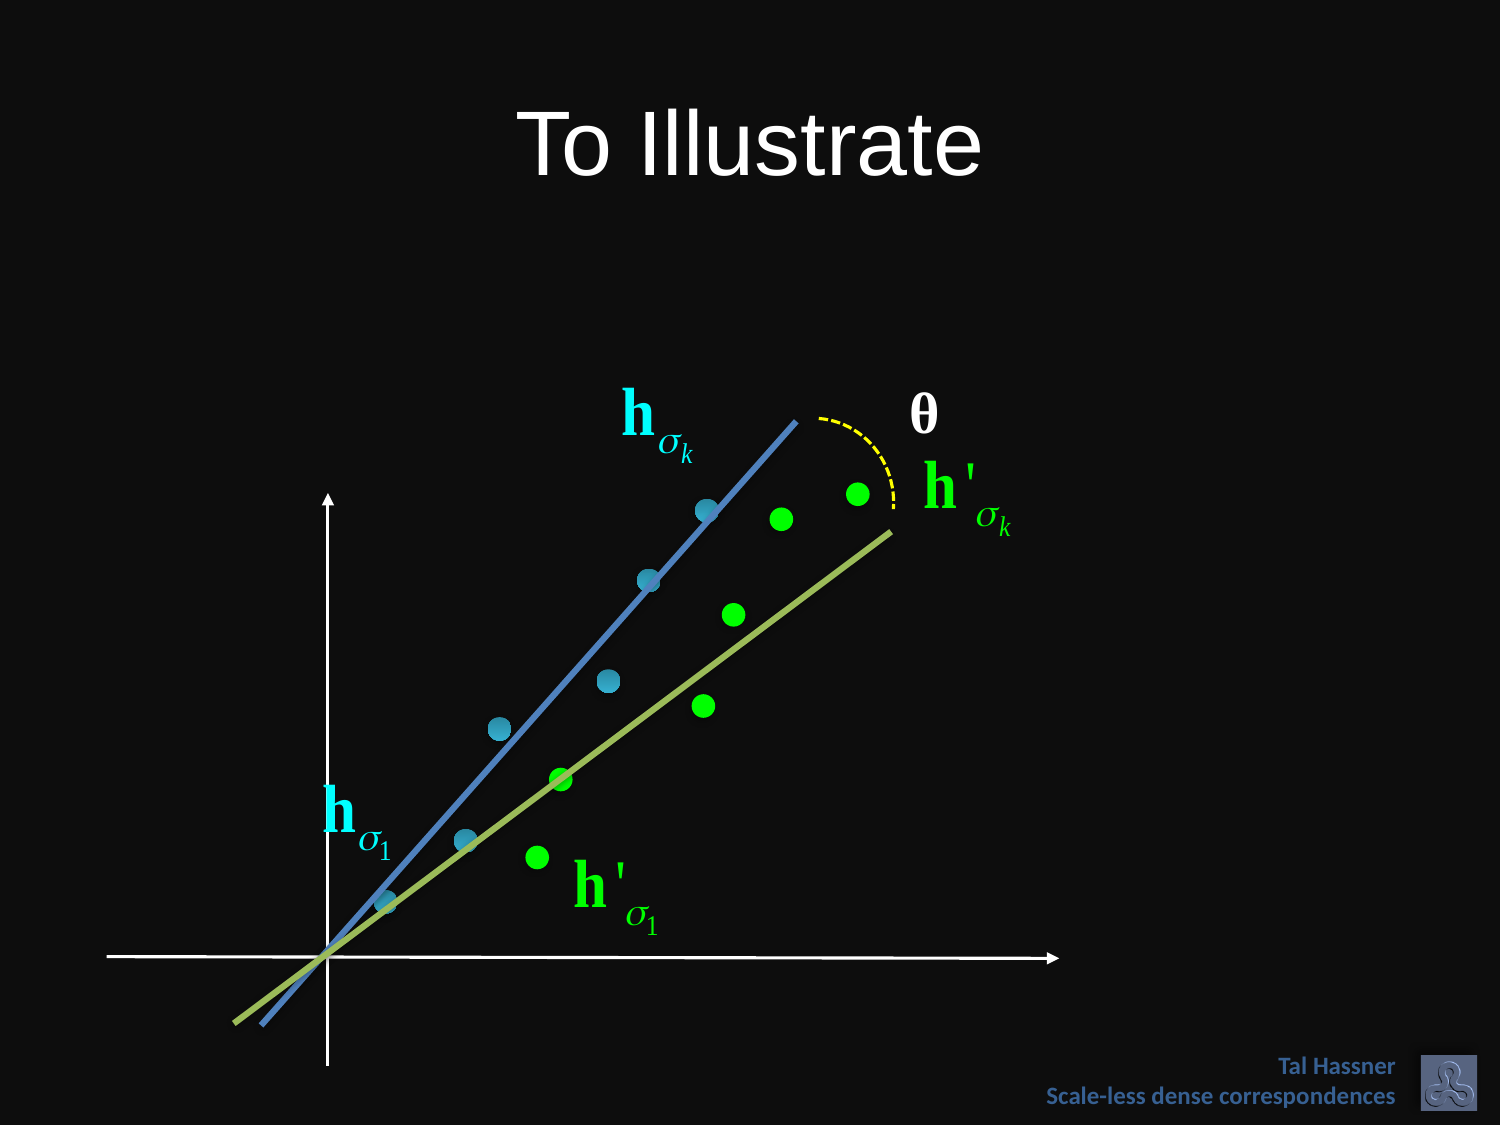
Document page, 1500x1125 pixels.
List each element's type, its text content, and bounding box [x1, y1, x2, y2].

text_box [226, 455, 831, 992]
text_box [816, 417, 895, 510]
text_box θ [859, 367, 990, 453]
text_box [614, 367, 712, 454]
title To Illustrate [74, 44, 1426, 233]
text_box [233, 531, 892, 1024]
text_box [916, 440, 1029, 549]
